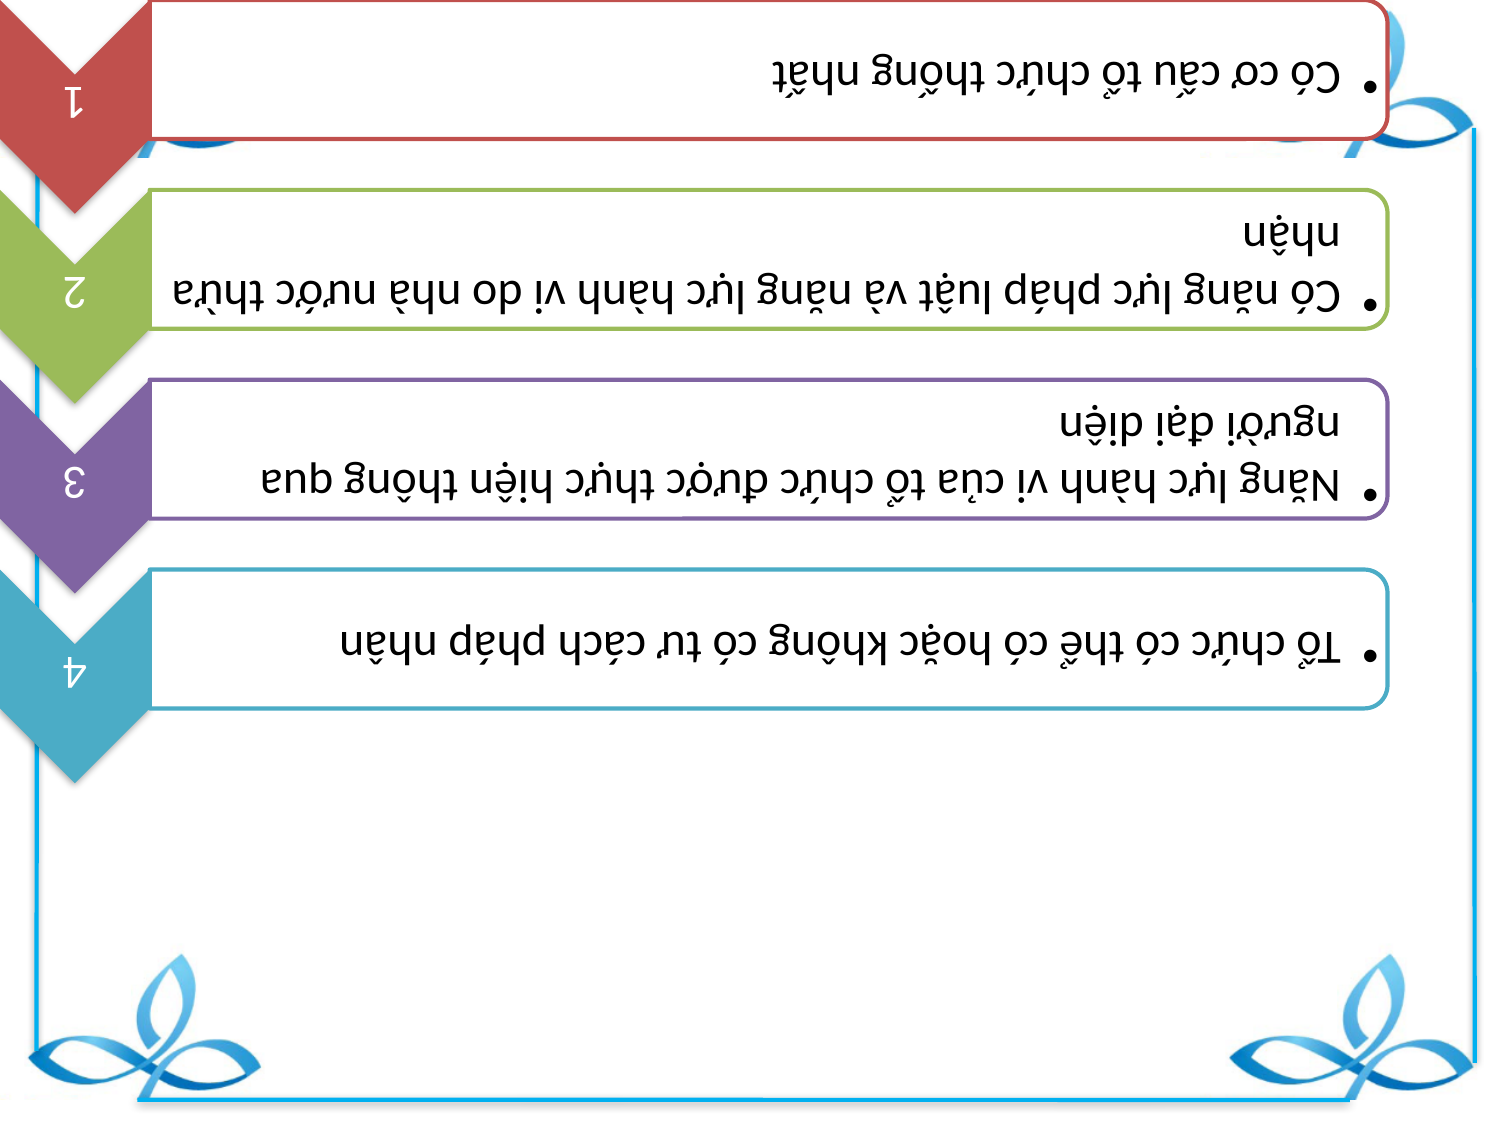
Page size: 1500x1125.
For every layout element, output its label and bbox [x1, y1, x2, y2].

text_box [74, 228, 1463, 1013]
text_box [0, 0, 1488, 1101]
